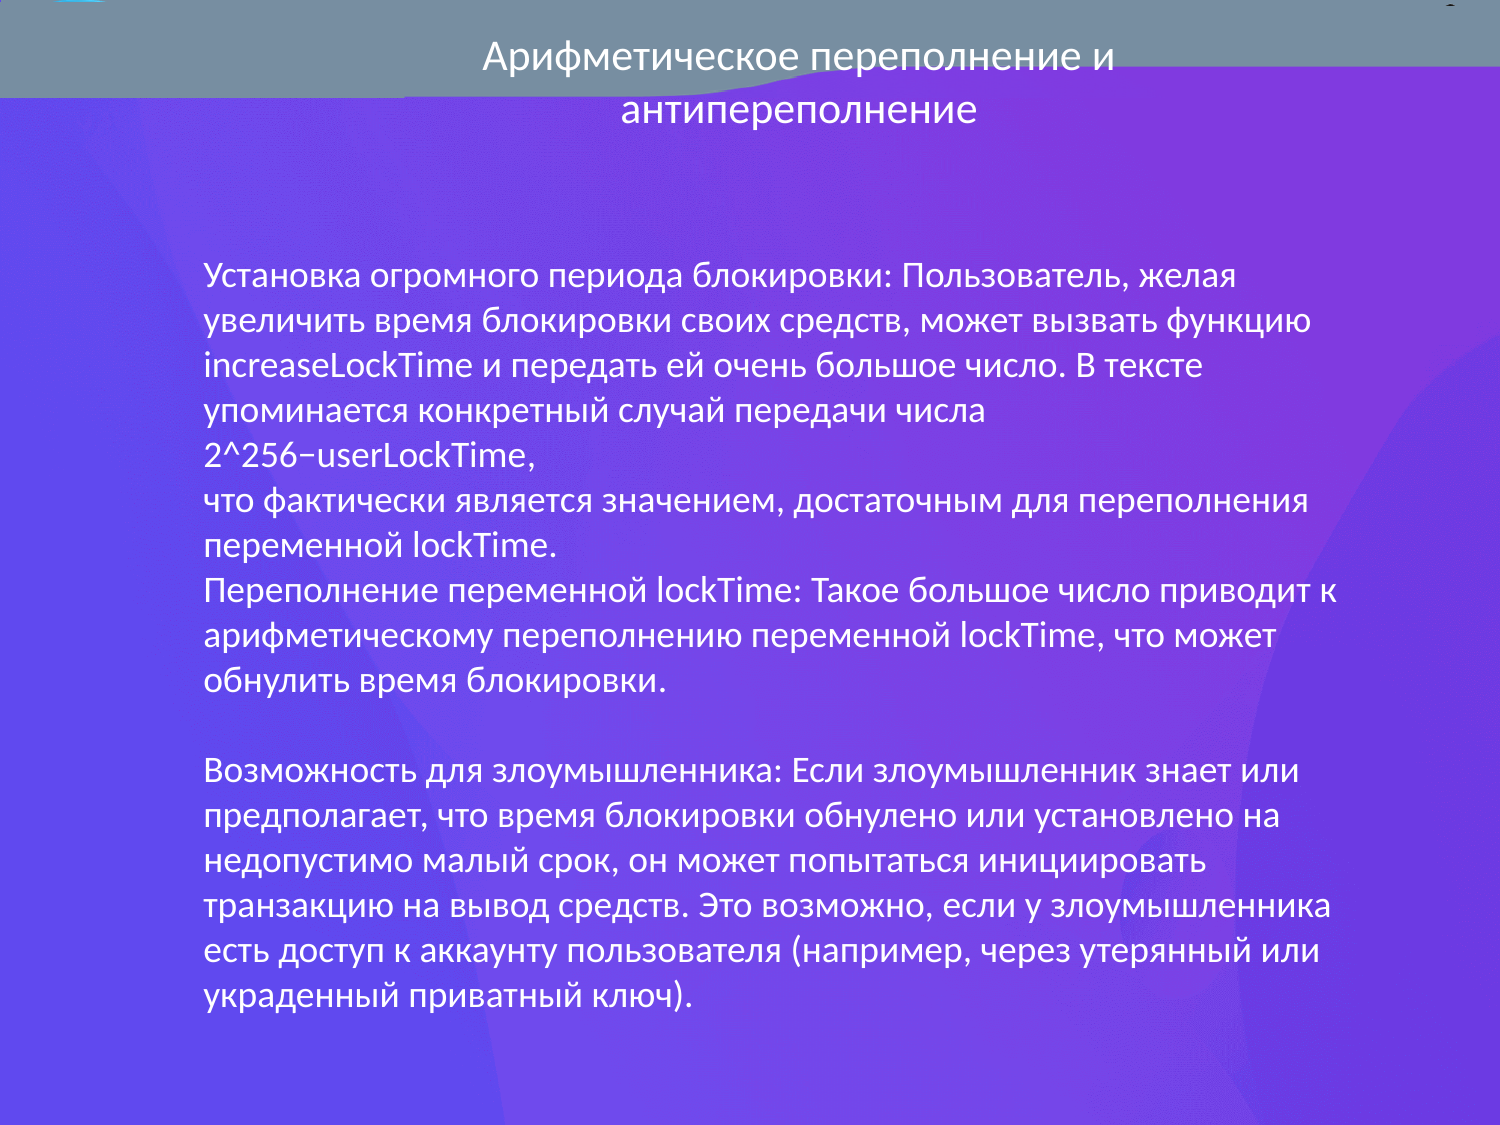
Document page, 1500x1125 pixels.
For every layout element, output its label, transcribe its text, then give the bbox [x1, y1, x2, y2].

text_box Установка огромного периода блокировки: Пользователь, желая увеличить время блокировки своих средств, может вызвать функцию increaseLockTime и передать ей очень большое число. В тексте упоминается конкретный случай передачи числа 2^256−userLockTime, что фактически является значением, достаточным для переполнения переменной lockTime. Переполнение переменной lockTime: Такое большое число приводит к арифметическому переполнению переменной lockTime, что может обнулить время блокировки. Возможность для злоумышленника: Если злоумышленник знает или предполагает, что время блокировки обнулено или установлено на недопустимо малый срок, он может попытаться инициировать транзакцию на вывод средств. Это возможно, если у злоумышленника есть доступ к аккаунту пользователя (например, через утерянный или украденный приватный ключ). [188, 242, 1370, 1023]
title Арифметическое переполнение и антипереполнение [395, 19, 1204, 140]
picture [0, 0, 1500, 1125]
